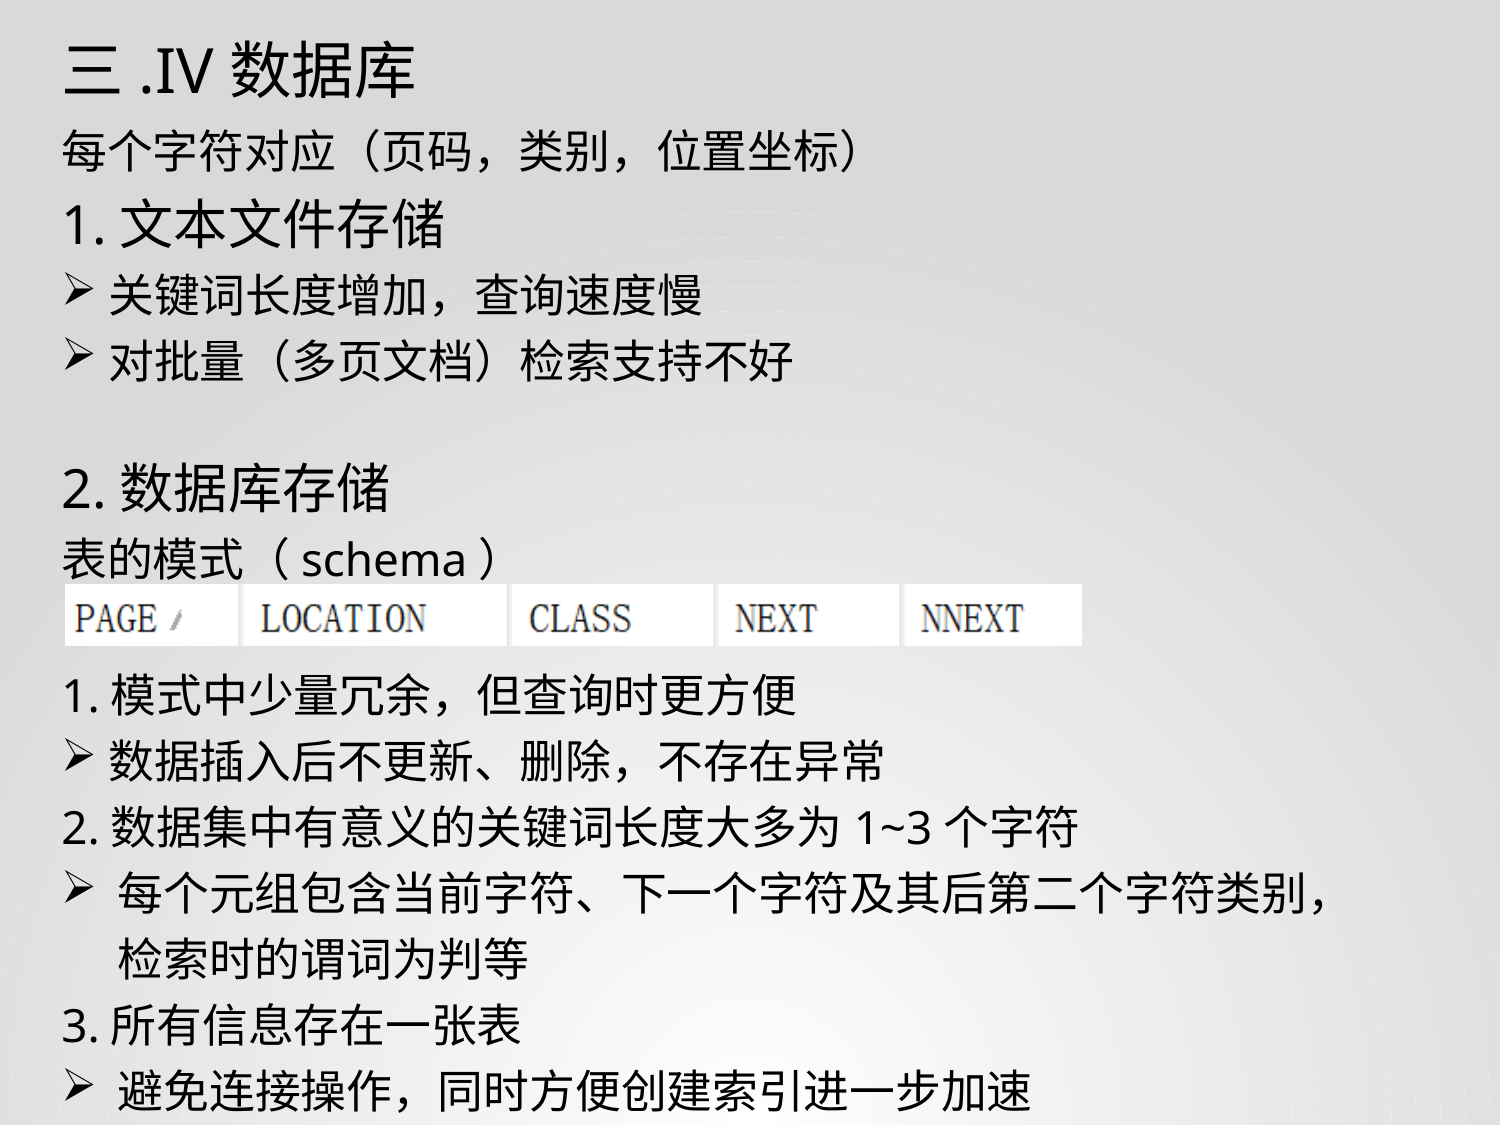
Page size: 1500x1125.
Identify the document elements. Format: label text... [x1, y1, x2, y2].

text_box 1.模式中少量冗余，但查询时更方便 数据插入后不更新、删除，不存在异常 2.数据集中有意义的关键词长度大多为1~3个字符 每个元组包含当前字符、下一个字符及其后第二个字符类别，检索时的谓词为判等 3.所有信息存在一张表 避免连接操作，同时方便创建索引进一步加速 [46, 648, 1332, 1125]
text_box 每个字符对应（页码，类别，位置坐标） 1.文本文件存储 关键词长度增加，查询速度慢 对批量（多页文档）检索支持不好 2.数据库存储 表的模式（schema） [46, 104, 1056, 638]
picture [65, 584, 1082, 646]
text_box 三.IV数据库 [46, 23, 1390, 184]
